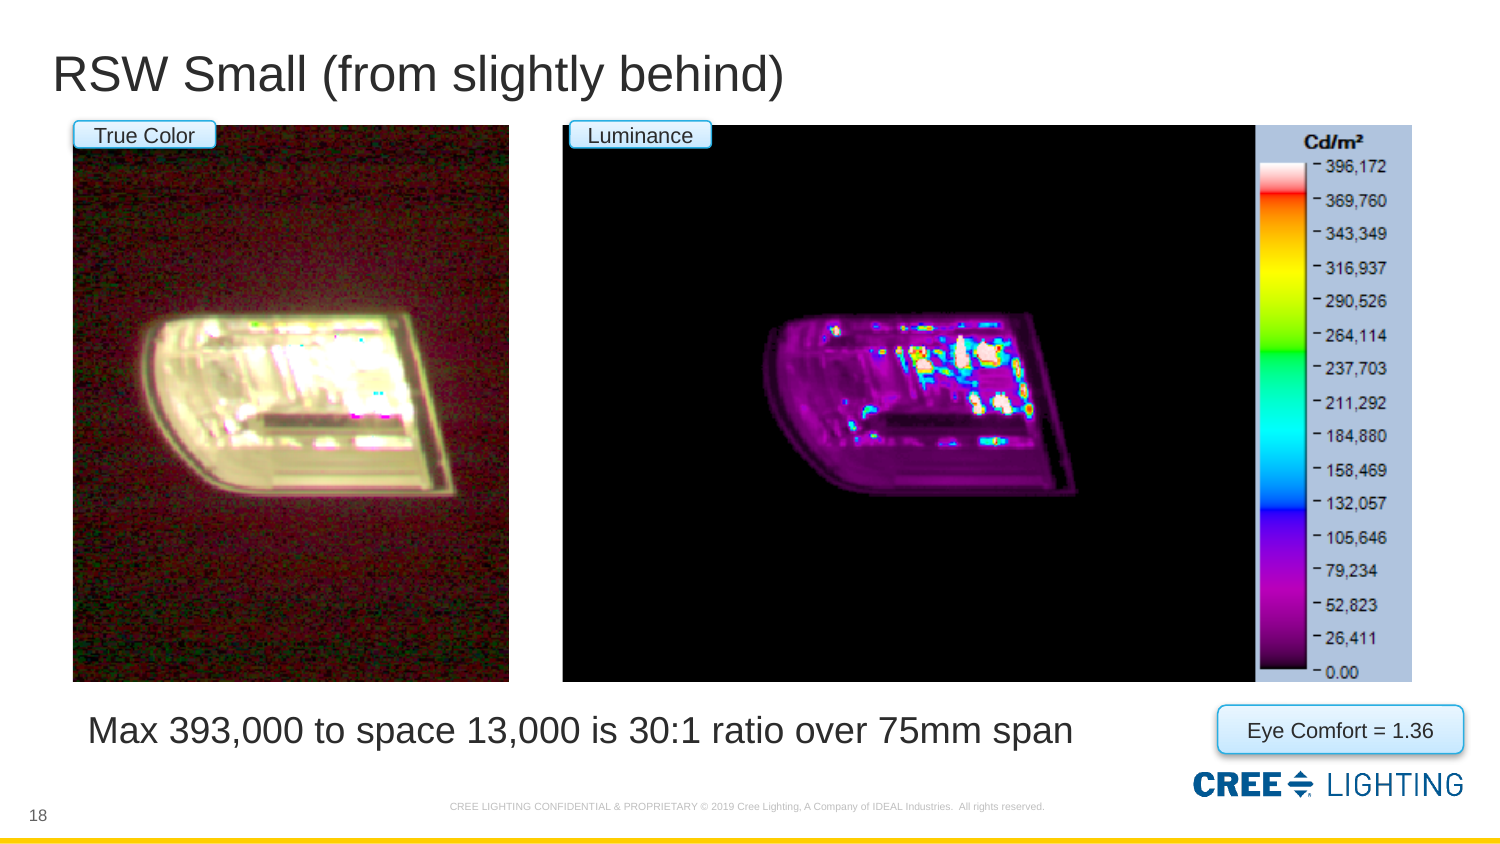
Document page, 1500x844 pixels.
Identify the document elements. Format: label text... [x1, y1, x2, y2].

text_box Eye Comfort = 1.36 [1216, 704, 1465, 755]
picture [562, 124, 1413, 682]
picture [72, 124, 510, 682]
list Max 393,000 to space 13,000 is 30:1 ratio over 75mm span [72, 698, 1423, 754]
title RSW Small (from slightly behind) [37, 34, 1375, 97]
picture [1169, 747, 1486, 820]
